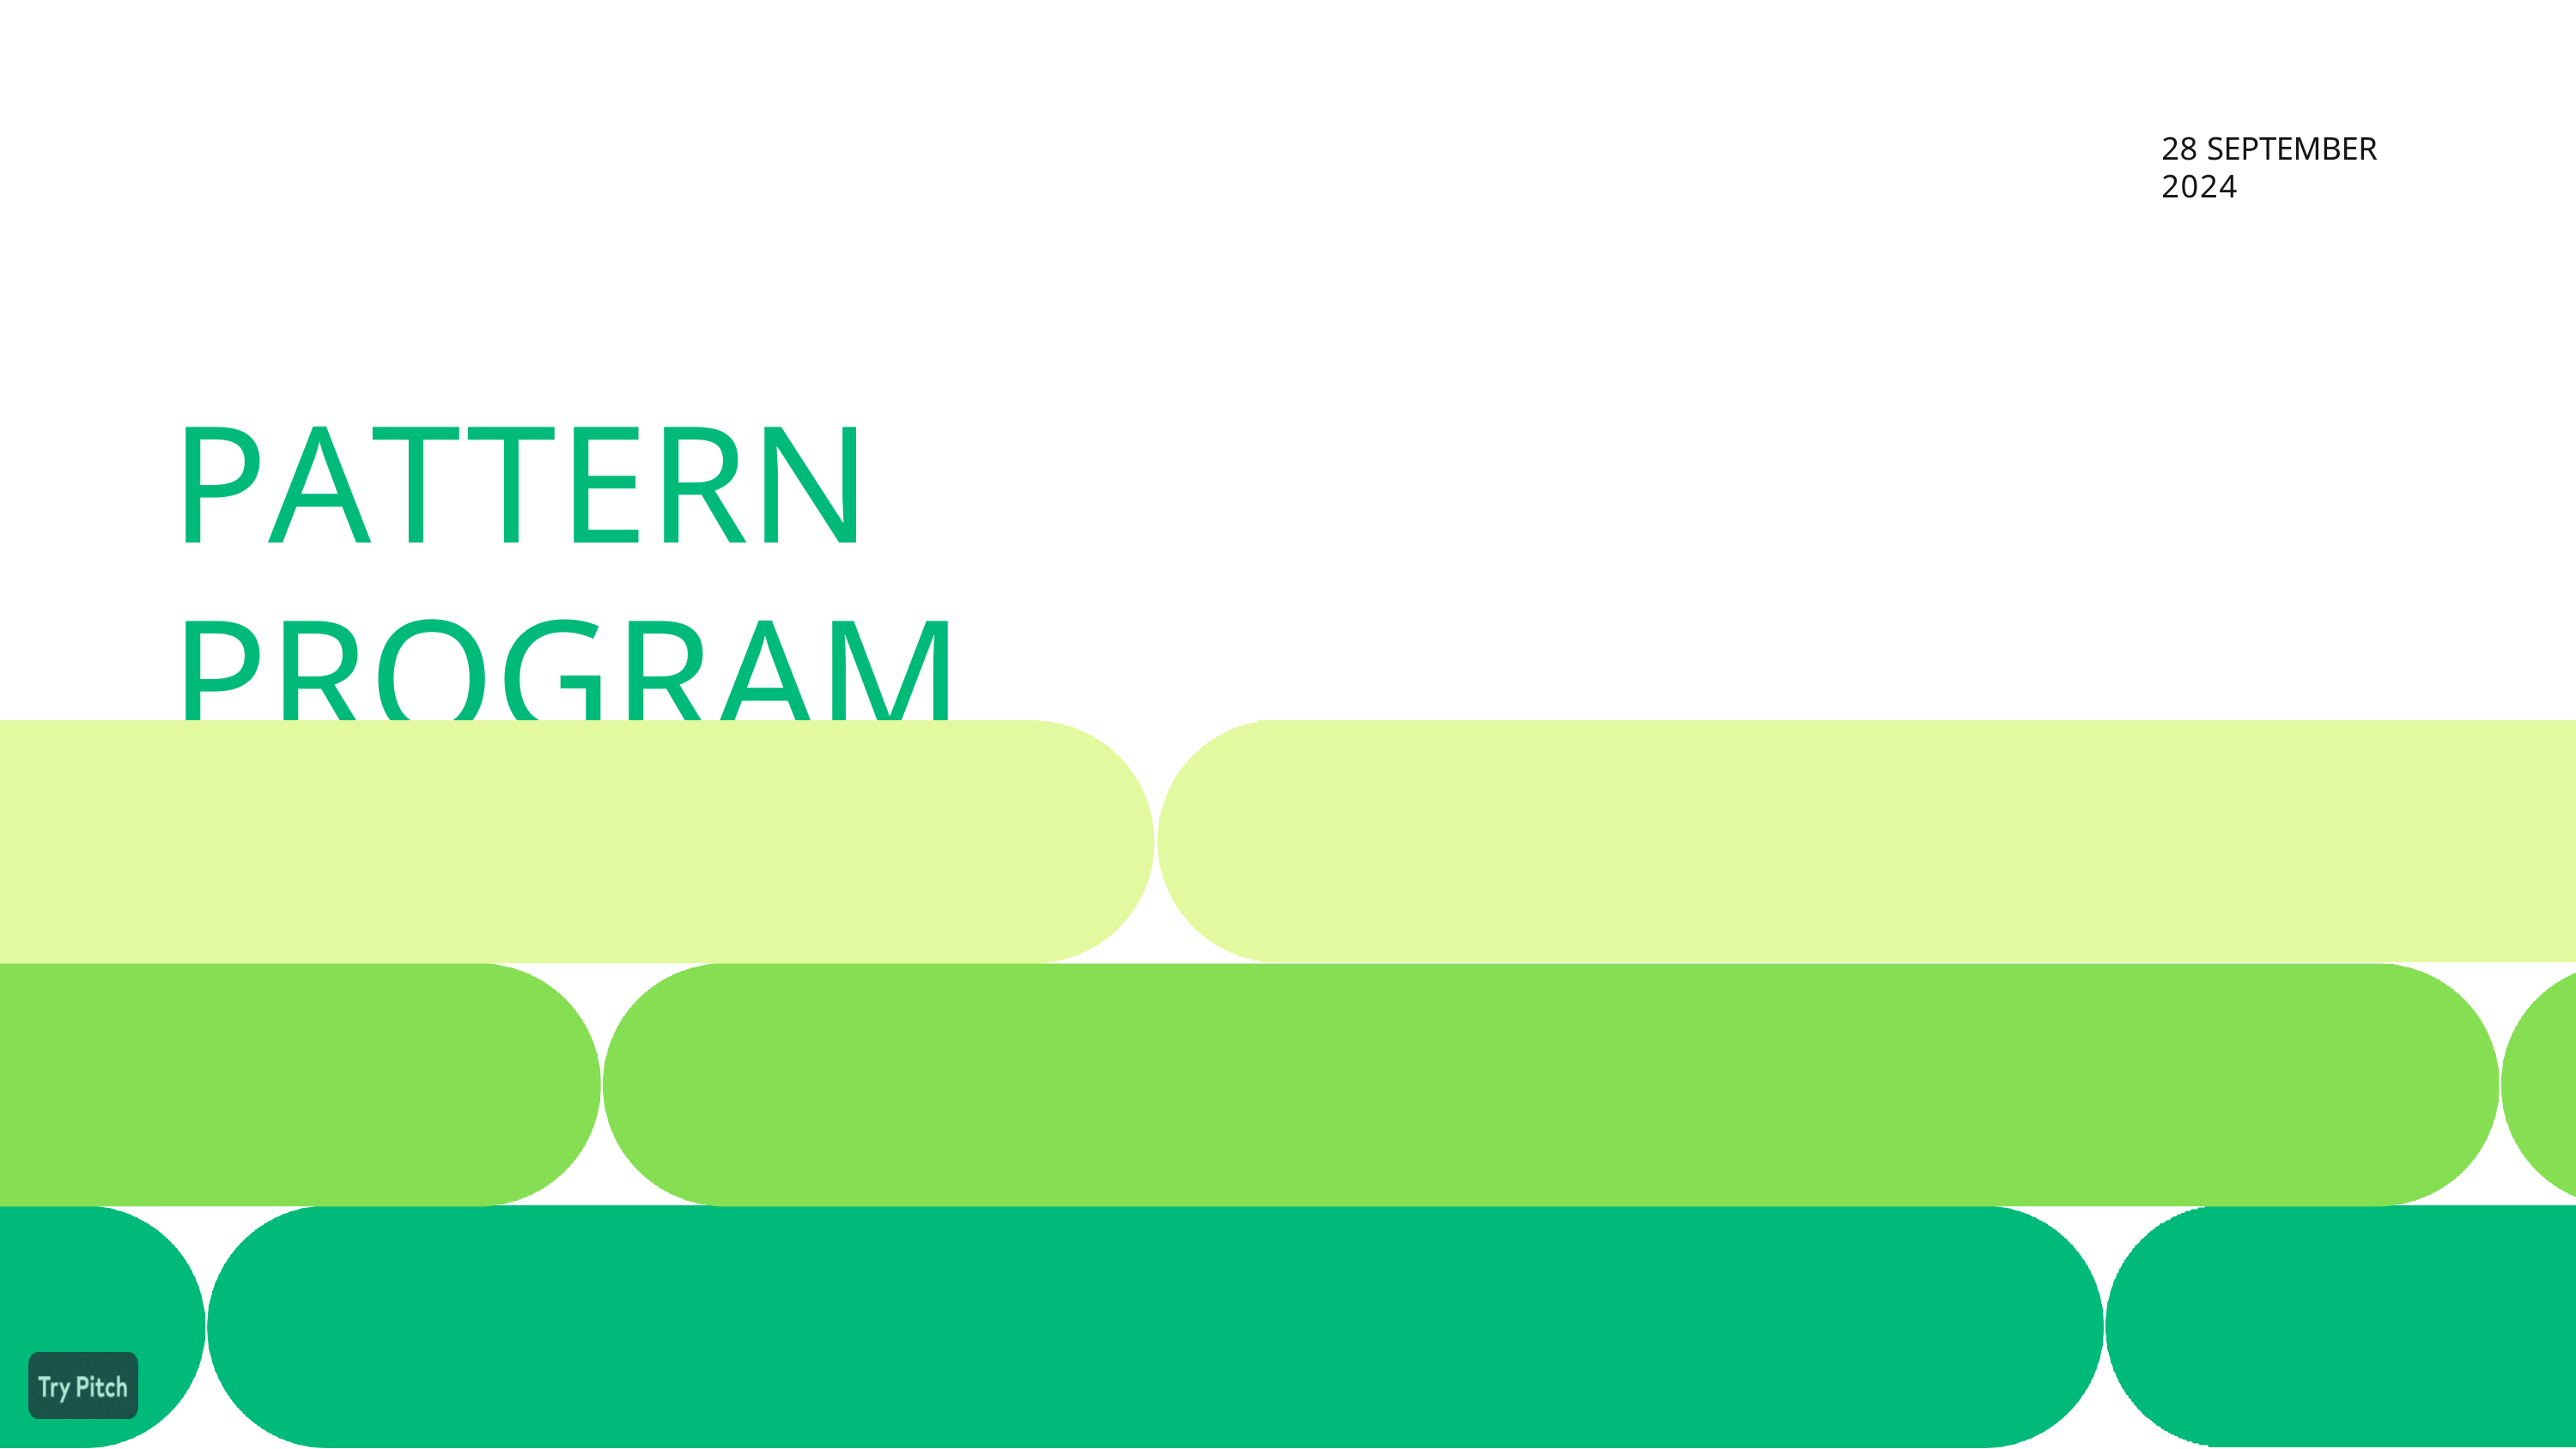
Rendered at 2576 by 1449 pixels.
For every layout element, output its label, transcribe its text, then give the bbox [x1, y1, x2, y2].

picture [0, 0, 2576, 720]
title PATTERN PROGRAM [168, 379, 1669, 717]
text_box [0, 720, 2576, 1448]
text_box 28 SEPTEMBER 2024 [2160, 126, 2444, 204]
